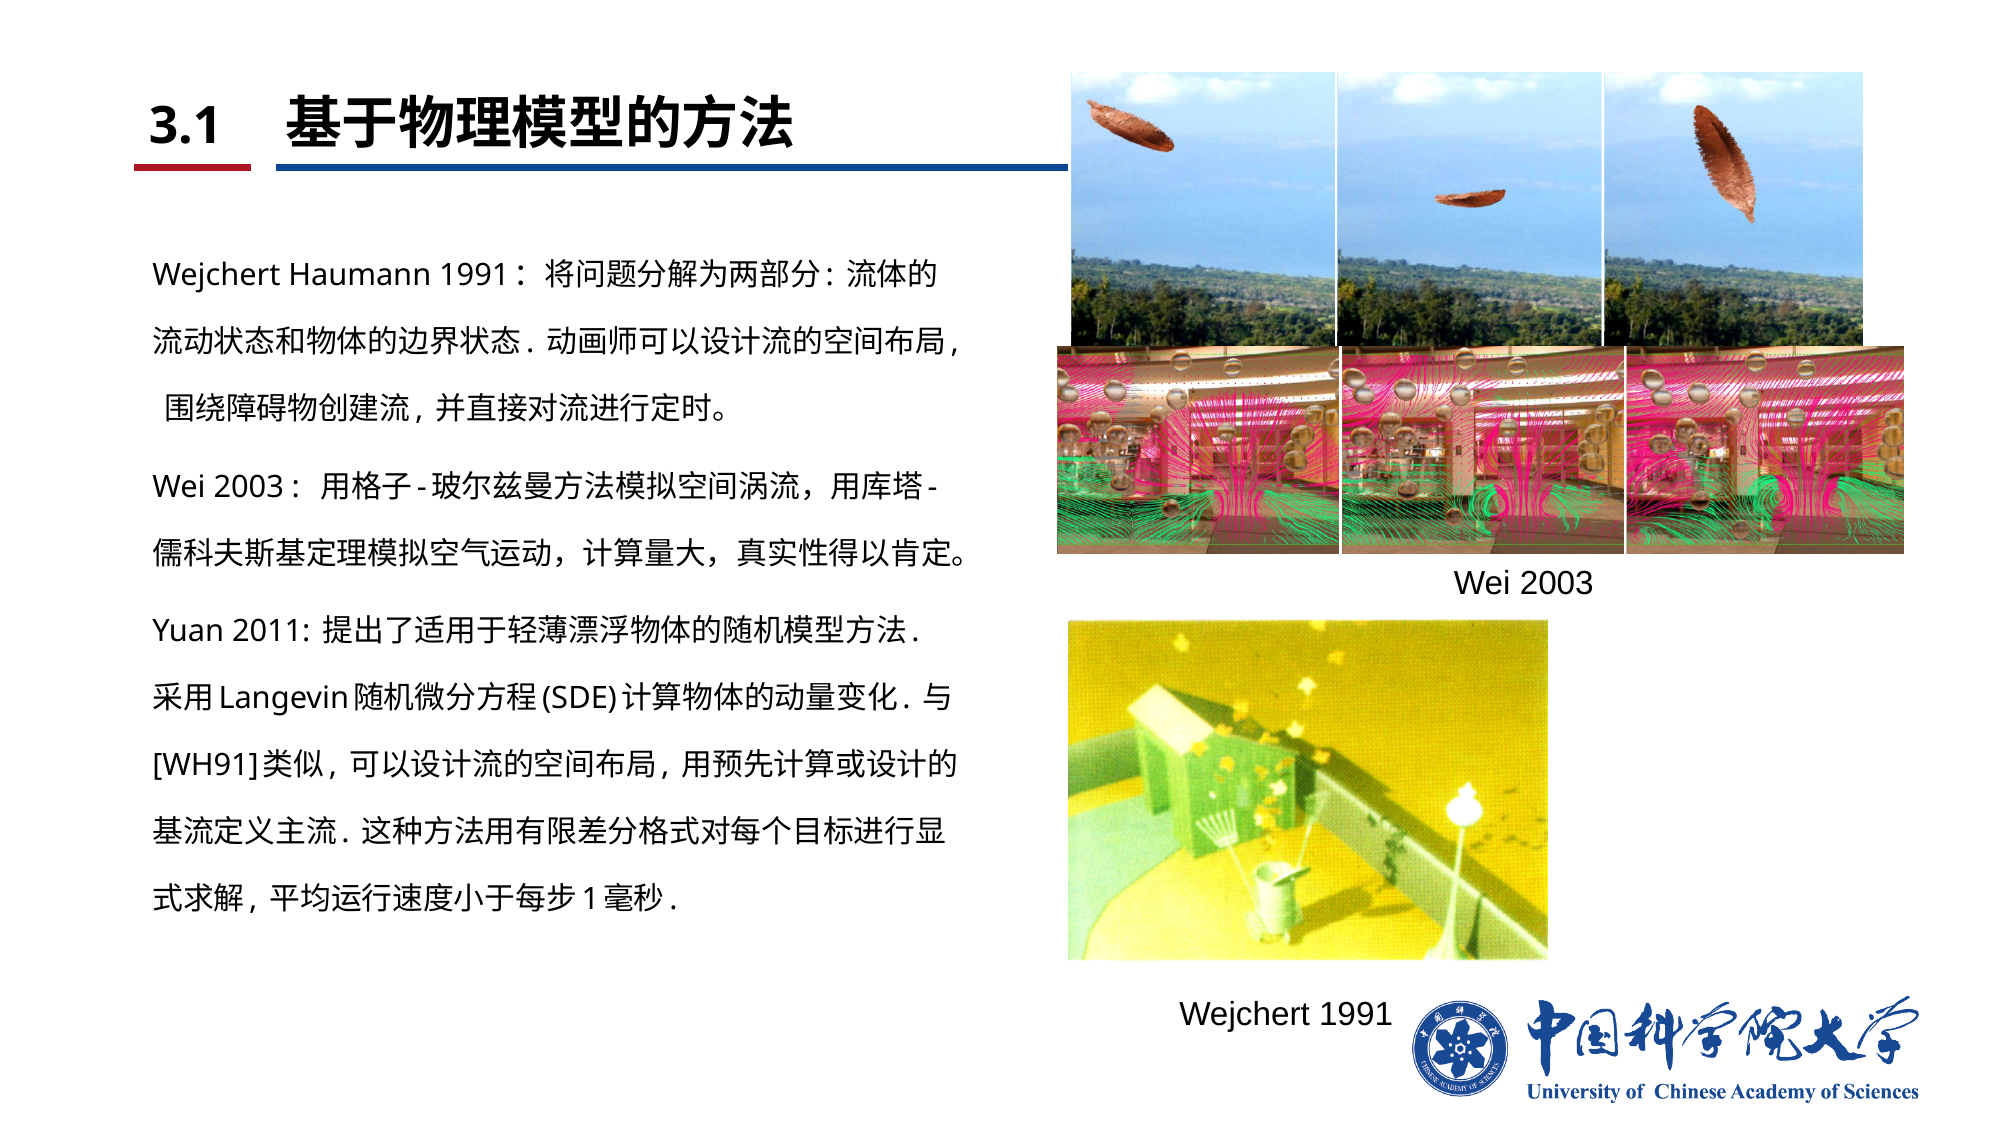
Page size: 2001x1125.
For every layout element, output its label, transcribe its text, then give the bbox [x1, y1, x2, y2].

picture [1412, 996, 1919, 1103]
text_box Wejchert 1991 [1164, 984, 1409, 1040]
text_box Wei 2003 [1216, 554, 1832, 609]
picture [1068, 613, 1548, 965]
picture [1057, 72, 1904, 554]
list Wejchert Haumann 1991：将问题分解为两部分: 流体的流动状态和物体的边界状态. 动画师可以设计流的空间布局, 围绕障碍物创建流, 并直接对流进行定时。 Wei 2003 : 用格子-玻尔兹曼方法模拟空间涡流，用库塔-儒科夫斯基定理模拟空气运动，计算量大，真实性得以肯定。 Yuan 2011: 提出了适用于轻薄漂浮物体的随机模型方法. 采用Langevin随机微分方程(SDE)计算物体的动量变化. 与[WH91]类似, 可以设计流的空间布局, 用预先计算或设计的基流定义主流. 这种方法用有限差分格式对每个目标进行显式求解, 平均运行速度小于每步1毫秒. [137, 219, 974, 965]
title 3.1 基于物理模型的方法 [133, 0, 1863, 168]
